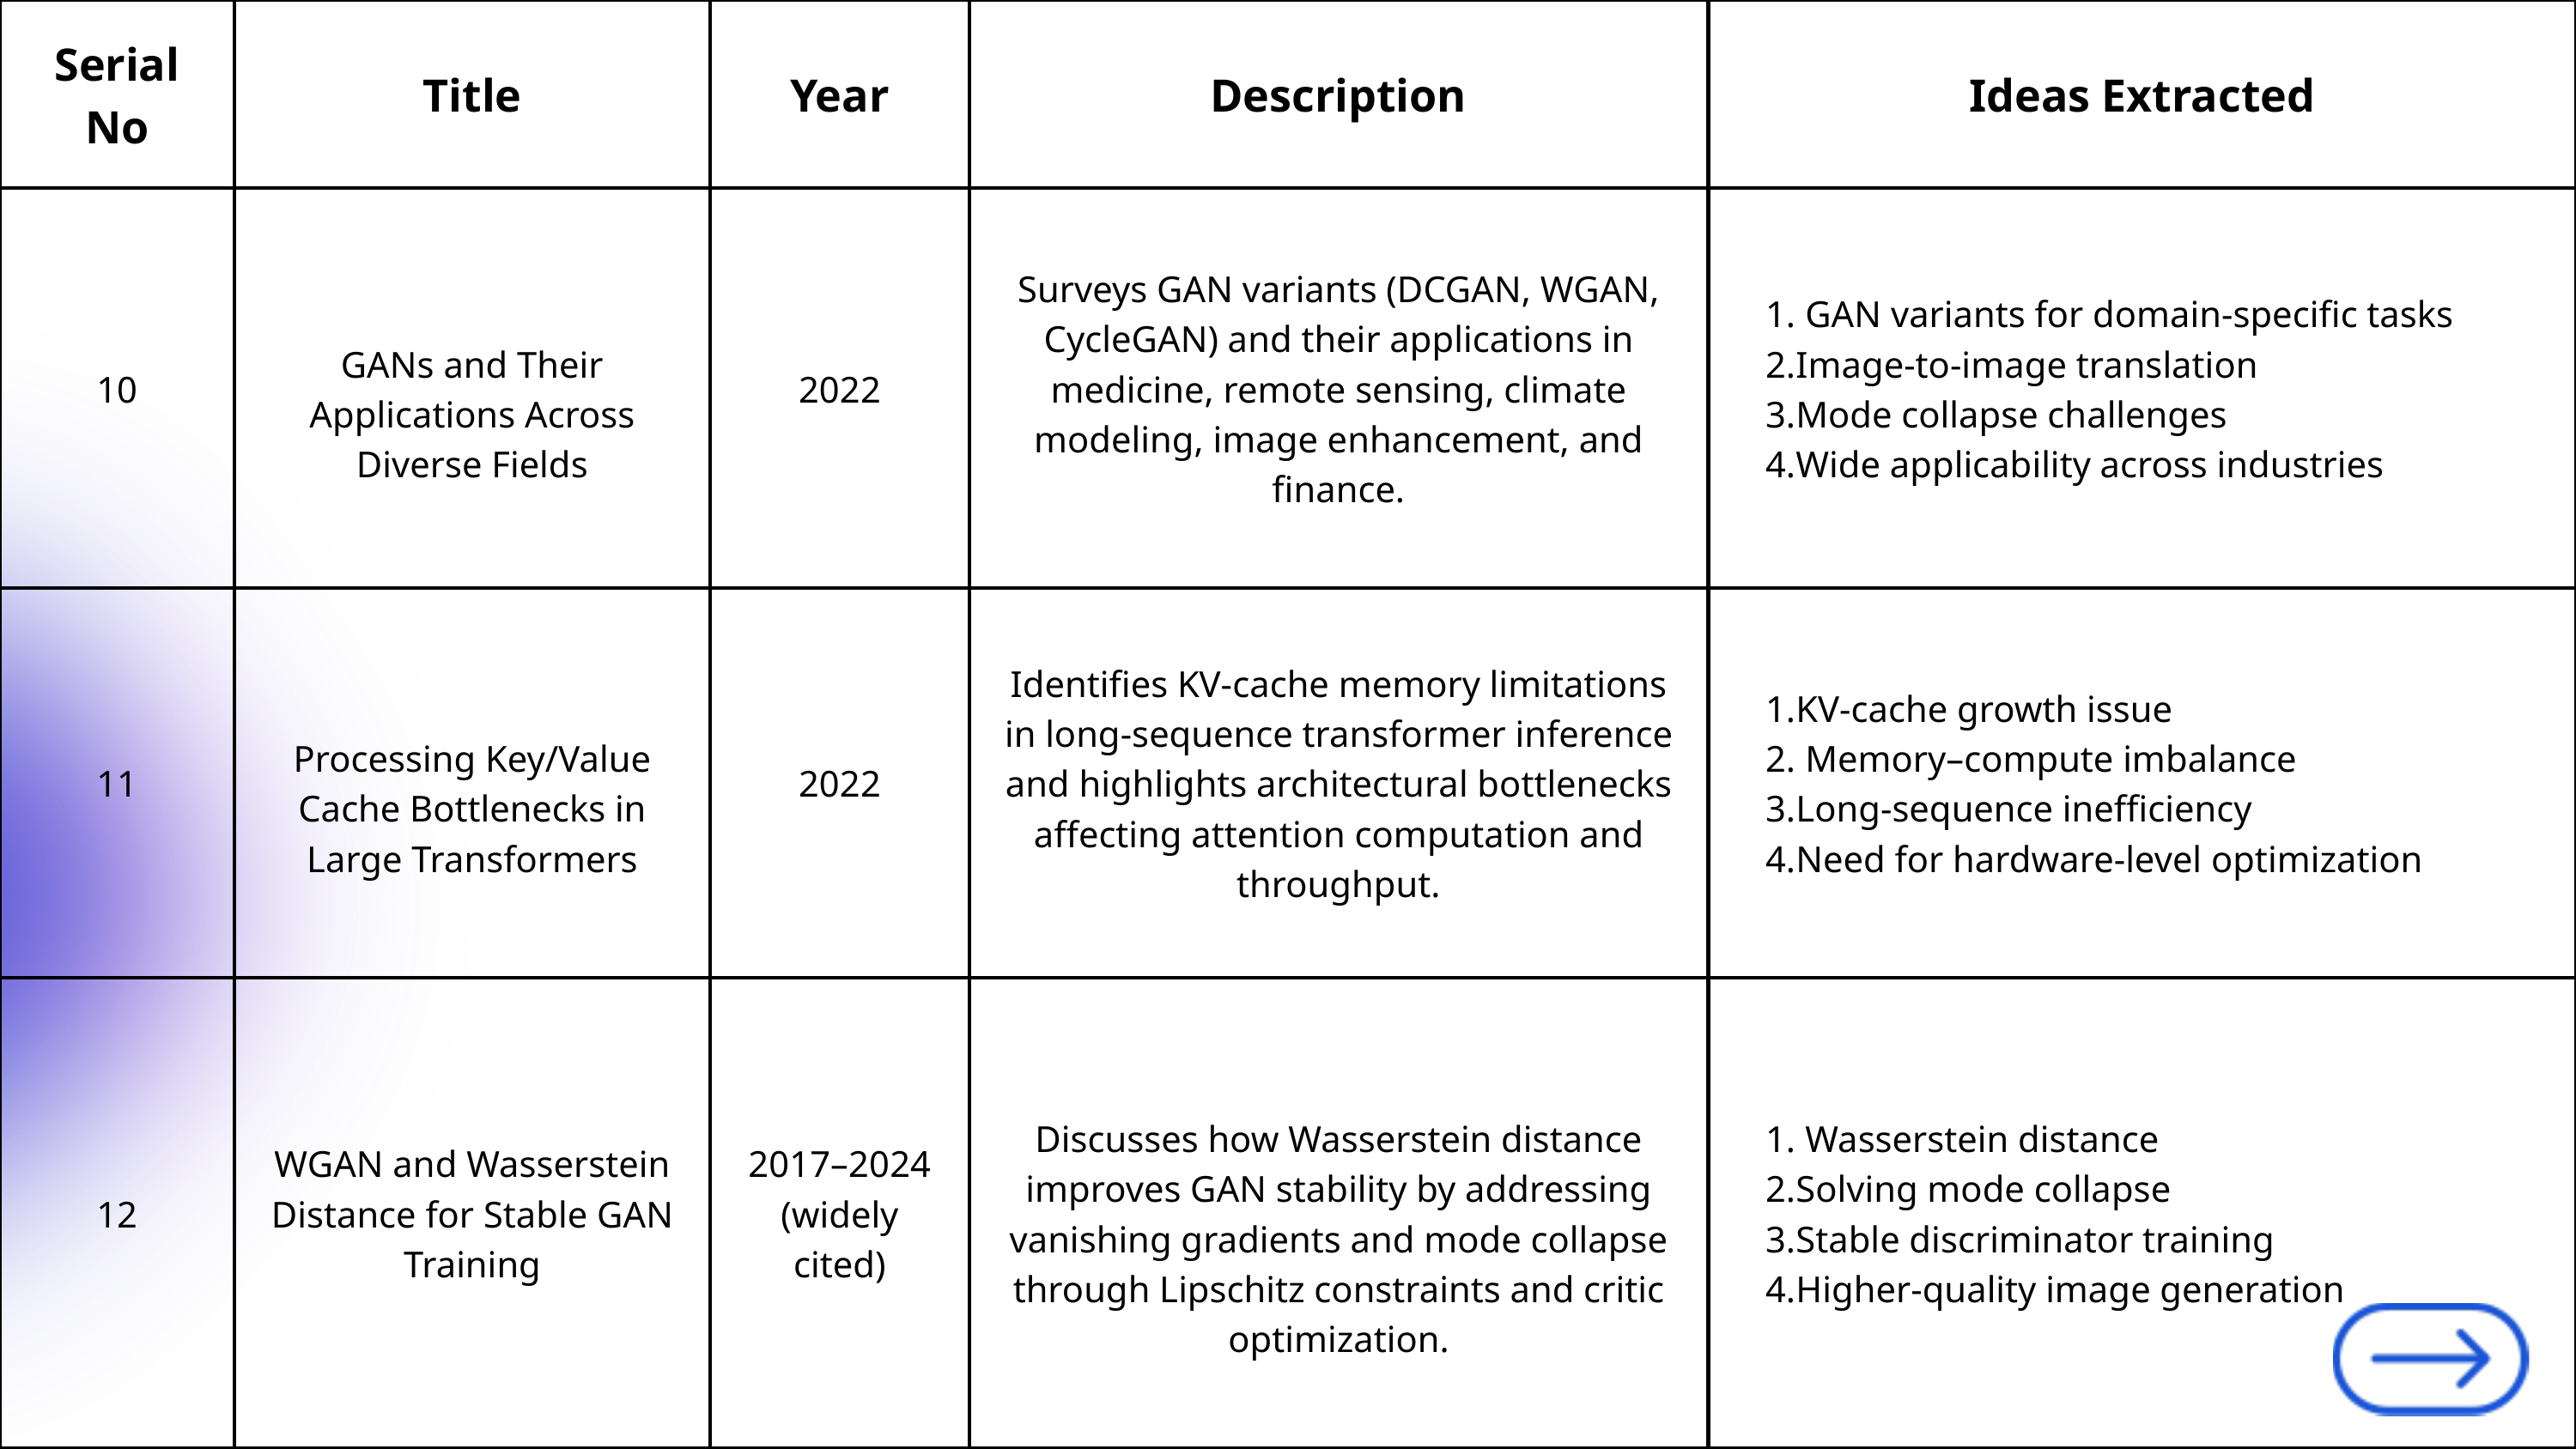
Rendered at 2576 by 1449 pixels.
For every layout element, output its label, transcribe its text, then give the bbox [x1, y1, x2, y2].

table_cell Wasserstein distance Solving mode collapse Stable discriminator training Higher-quality image generation [1710, 979, 2574, 1446]
table_cell 2022 [712, 590, 968, 976]
table_header Serial No [2, 2, 233, 186]
table_cell KV-cache growth issue Memory–compute imbalance Long-sequence inefficiency Need for hardware-level optimization [1710, 590, 2574, 976]
table_header Ideas Extracted [1710, 2, 2574, 186]
table_header Title [236, 2, 708, 186]
table_cell GAN variants for domain-specific tasks Image-to-image translation Mode collapse challenges Wide applicability across industries [1710, 190, 2574, 586]
table_cell Identifies KV-cache memory limitations in long-sequence transformer inference and highlights architectural bottlenecks affecting attention computation and throughput. [971, 590, 1706, 976]
table_cell 2017–2024 (widely cited) [712, 979, 968, 1446]
table_cell Processing Key/Value Cache Bottlenecks in Large Transformers [236, 590, 708, 976]
table_header Year [712, 2, 968, 186]
table_cell 12 [2, 979, 233, 1446]
table_cell 11 [2, 590, 233, 976]
table_cell 2022 [712, 190, 968, 586]
table_cell WGAN and Wasserstein Distance for Stable GAN Training [236, 979, 708, 1446]
table_cell Surveys GAN variants (DCGAN, WGAN, CycleGAN) and their applications in medicine, remote sensing, climate modeling, image enhancement, and finance. [971, 190, 1706, 586]
table_cell Discusses how Wasserstein distance improves GAN stability by addressing vanishing gradients and mode collapse through Lipschitz constraints and critic optimization. [971, 979, 1706, 1446]
text_box [2333, 1303, 2530, 1416]
table_cell 10 [2, 190, 233, 586]
table_cell GANs and Their Applications Across Diverse Fields [236, 190, 708, 586]
table_header Description [971, 2, 1706, 186]
